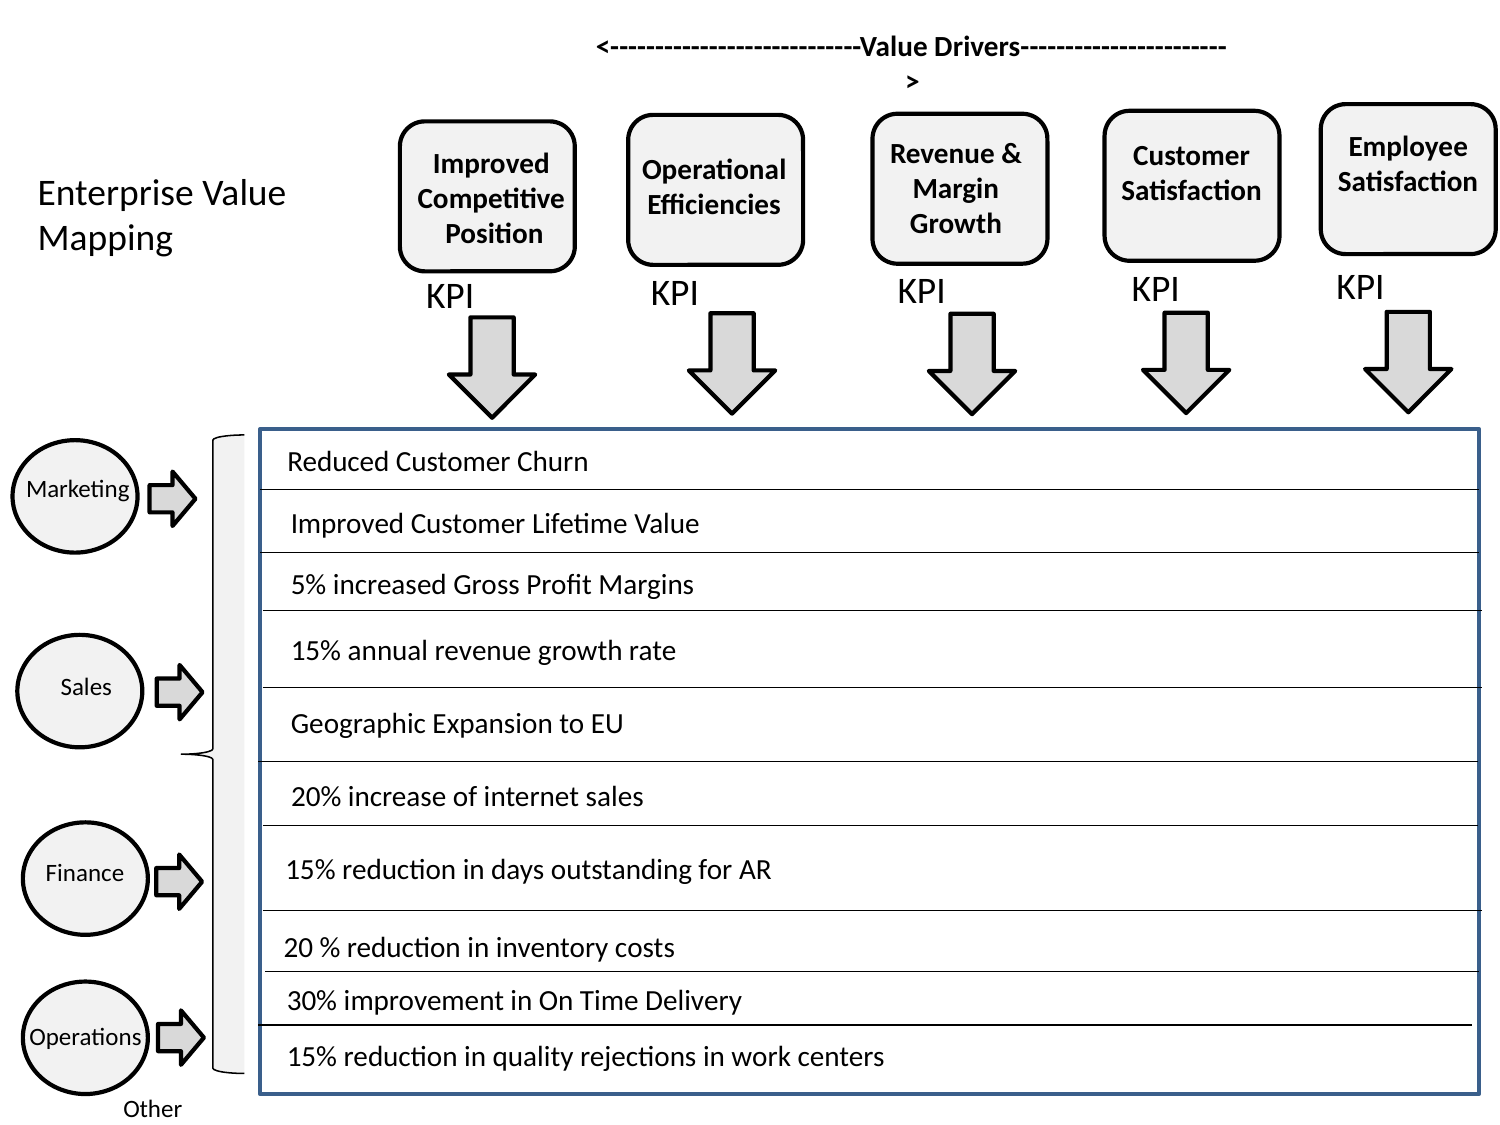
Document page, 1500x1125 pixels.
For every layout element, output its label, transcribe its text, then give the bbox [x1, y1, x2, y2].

text_box Operations [3, 1013, 168, 1059]
text_box [1318, 205, 1498, 257]
text_box Improved Customer Lifetime Value [276, 498, 996, 547]
text_box [1102, 214, 1282, 263]
text_box [873, 111, 1047, 127]
text_box 20 % reduction in inventory costs [268, 920, 1110, 970]
text_box 15% reduction in days outstanding for AR [270, 843, 1112, 893]
text_box [258, 494, 1481, 554]
text_box KPI [636, 260, 749, 321]
text_box Sales [18, 662, 154, 708]
text_box [15, 674, 142, 750]
text_box <----------------------------Value Drivers-----------------------> [574, 19, 1250, 105]
text_box KPI [882, 258, 996, 319]
text_box [23, 632, 136, 662]
text_box Customer Satisfaction [1092, 129, 1292, 214]
text_box [258, 556, 1481, 1024]
text_box [258, 427, 1481, 492]
text_box [626, 112, 806, 142]
text_box Reduced Customer Churn [272, 434, 919, 485]
text_box 5% increased Gross Profit Margins [276, 560, 996, 608]
text_box KPI [411, 263, 524, 324]
text_box Other [70, 1085, 235, 1125]
text_box [12, 510, 138, 555]
text_box [1320, 102, 1496, 119]
text_box 20% increase of internet sales [276, 770, 1117, 820]
text_box [23, 894, 148, 937]
text_box [26, 979, 144, 1013]
text_box Improved Competitive Position [346, 137, 631, 257]
text_box [147, 469, 198, 528]
text_box Geographic Expansion to EU [276, 696, 996, 747]
text_box [686, 311, 778, 416]
text_box [21, 438, 129, 464]
text_box [926, 311, 1018, 417]
text_box Enterprise Value Mapping [22, 160, 306, 266]
text_box Operational Efficiencies [614, 142, 814, 228]
text_box Employee Satisfaction [1308, 119, 1500, 205]
text_box [399, 119, 576, 137]
text_box [154, 852, 204, 911]
text_box [1363, 309, 1454, 415]
text_box [1141, 310, 1232, 416]
text_box KPI [1116, 260, 1230, 317]
text_box [446, 315, 538, 420]
text_box Marketing [11, 464, 147, 510]
text_box 30% improvement in On Time Delivery [272, 979, 1113, 1024]
text_box [30, 820, 141, 848]
text_box Revenue & Margin Growth [856, 127, 1056, 247]
text_box 15% annual revenue growth rate [276, 623, 996, 674]
text_box [626, 228, 806, 267]
text_box [1103, 108, 1281, 129]
text_box KPI [1321, 255, 1435, 315]
text_box [25, 1059, 146, 1095]
text_box Finance [17, 848, 153, 894]
text_box [154, 662, 205, 722]
text_box [258, 976, 1481, 1096]
text_box [399, 257, 575, 274]
text_box [168, 1008, 206, 1067]
text_box [180, 434, 245, 1075]
text_box [871, 247, 1049, 266]
text_box 15% reduction in quality rejections in work centers [272, 1034, 1113, 1080]
